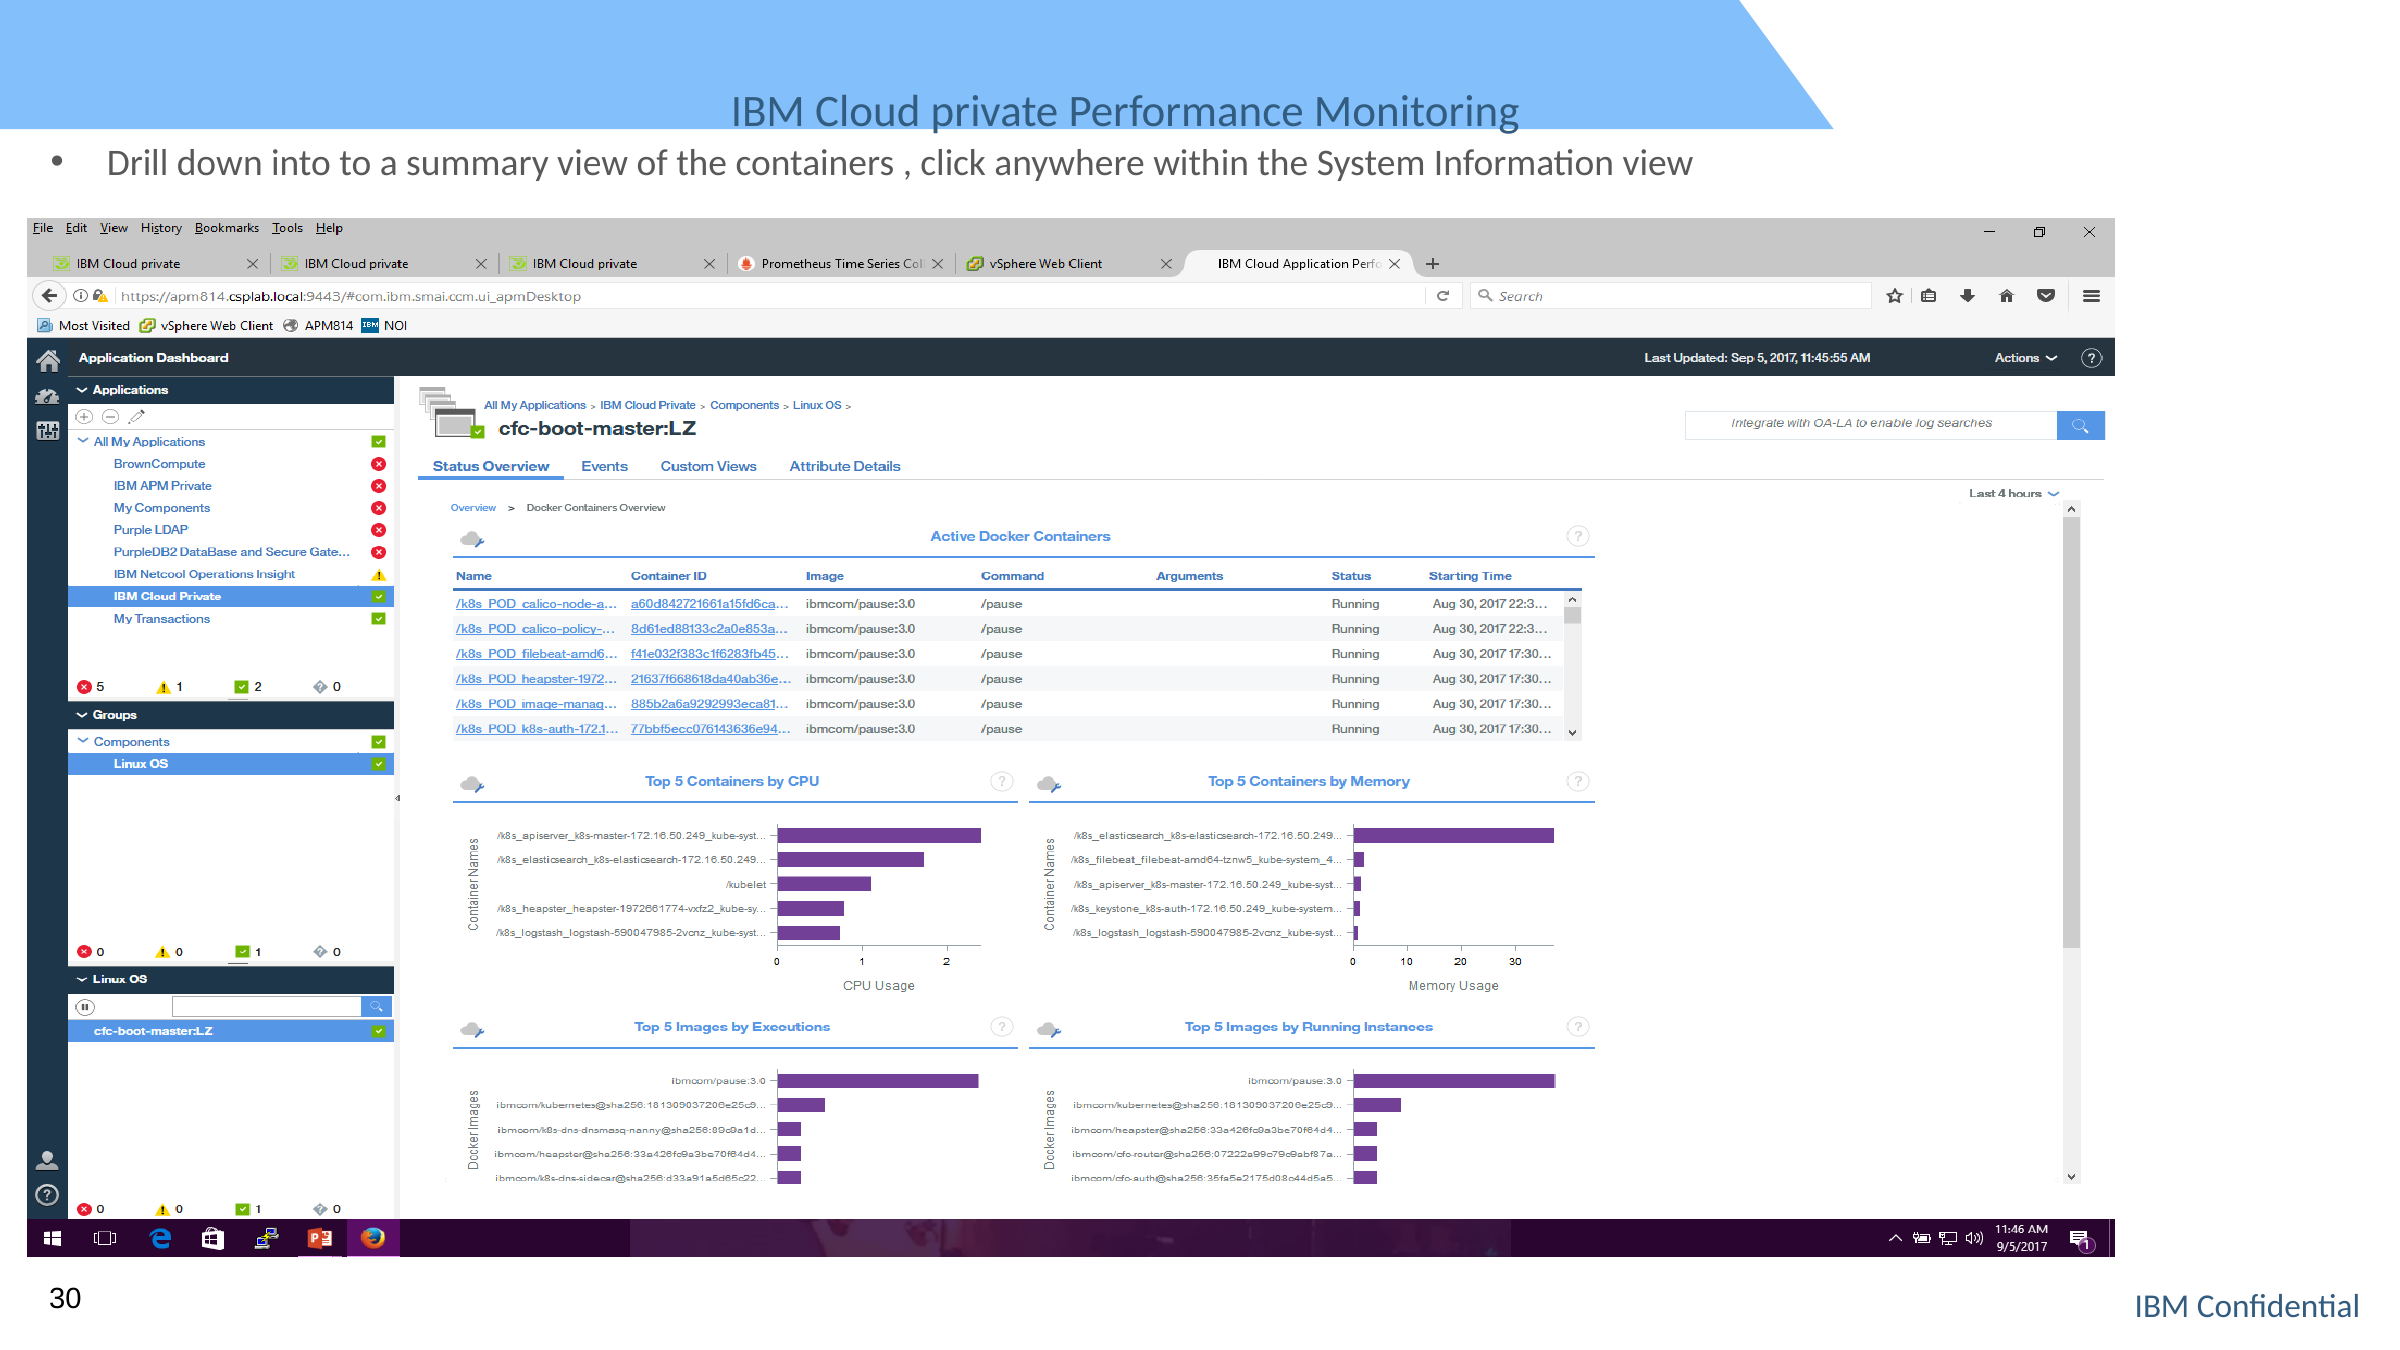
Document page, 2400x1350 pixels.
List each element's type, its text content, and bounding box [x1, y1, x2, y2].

list Drill down into to a summary view of the containers , click anywhere within the System Information view [35, 130, 2106, 216]
title IBM Cloud private Performance Monitoring [95, 74, 2166, 163]
picture [27, 218, 2115, 1257]
